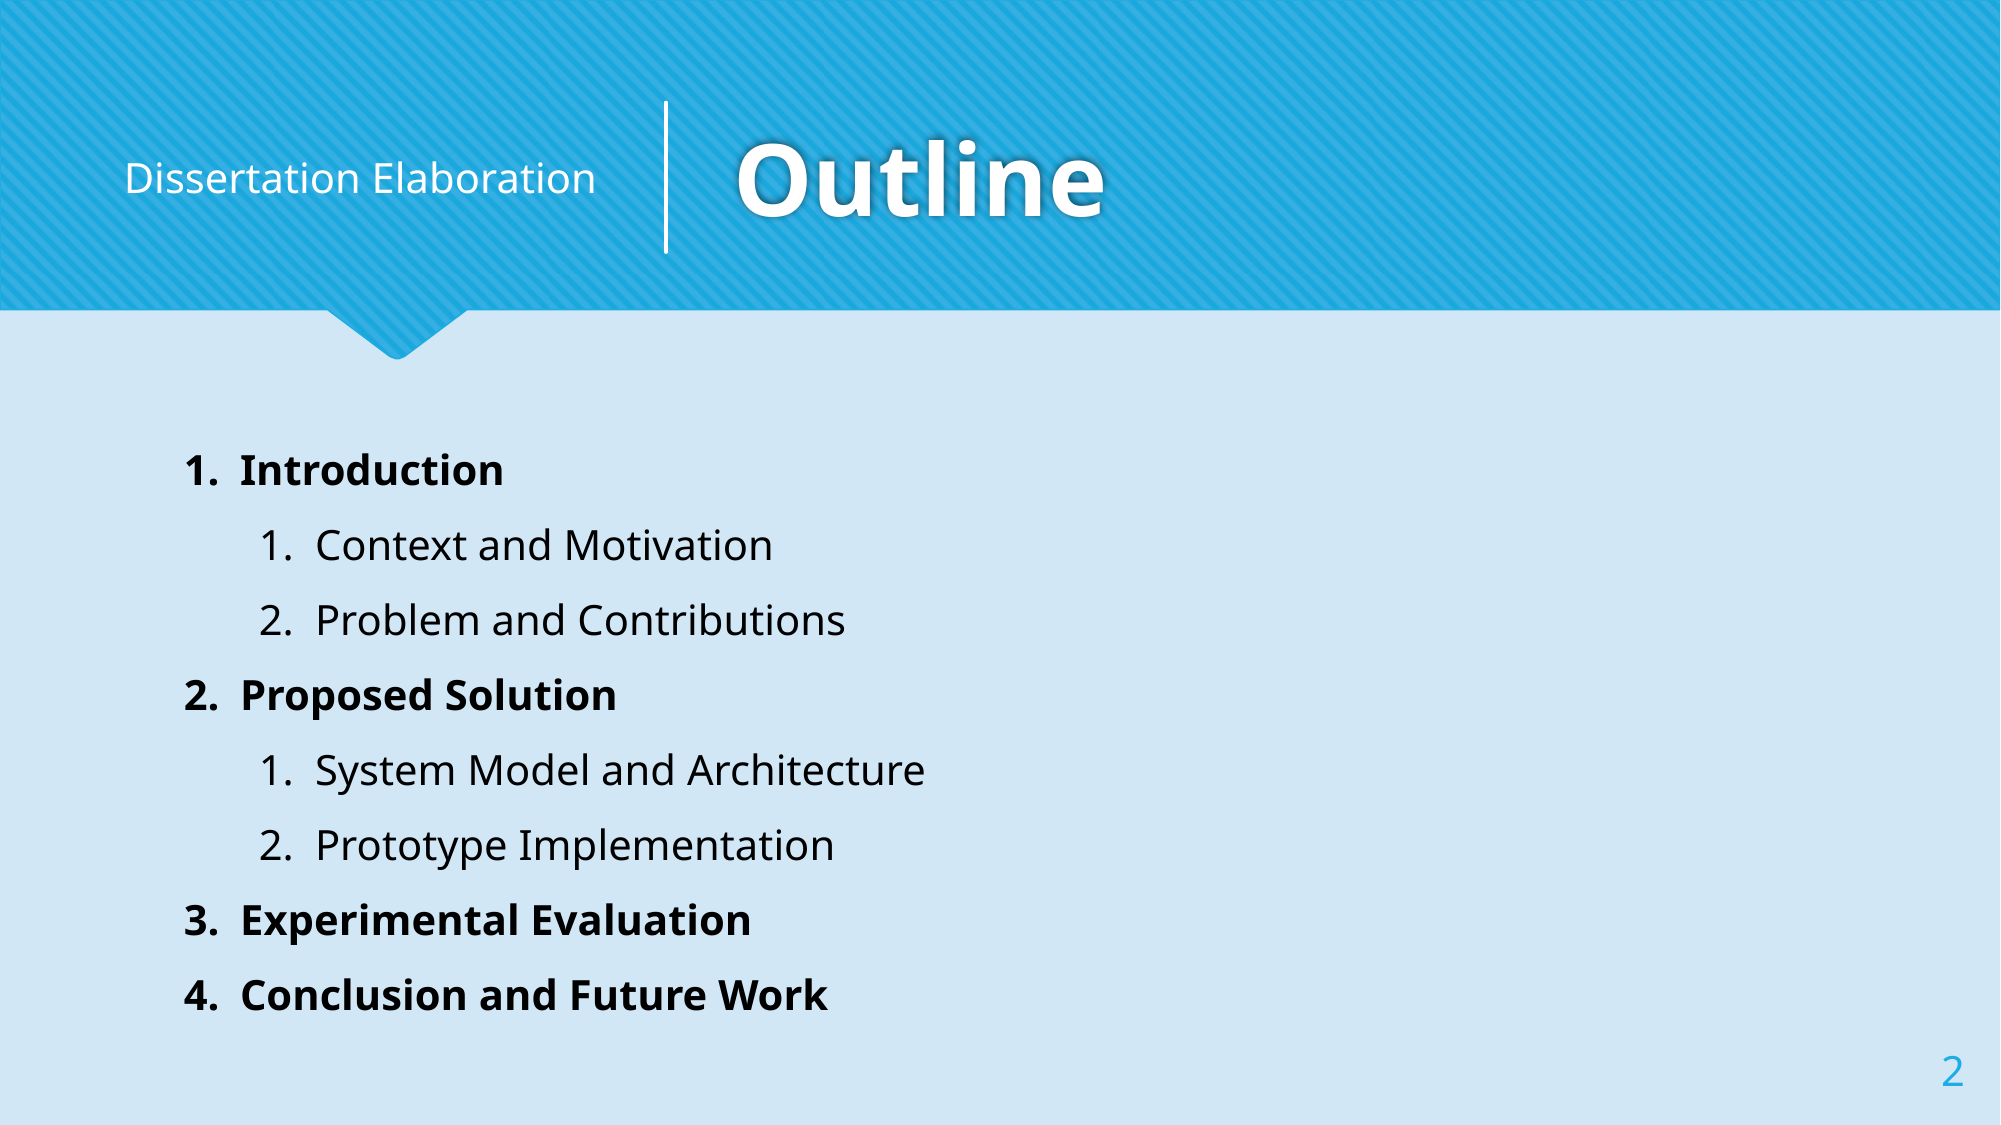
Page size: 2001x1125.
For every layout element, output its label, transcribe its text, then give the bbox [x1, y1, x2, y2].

text_box Dissertation Elaboration [67, 74, 612, 282]
slide_number 2 [1805, 1022, 1981, 1104]
title Outline [718, 74, 1863, 282]
text_box Introduction Context and Motivation Problem and Contributions Proposed Solution System Model and Architecture Prototype Implementation Experimental Evaluation Conclusion and Future Work [168, 411, 1163, 1026]
